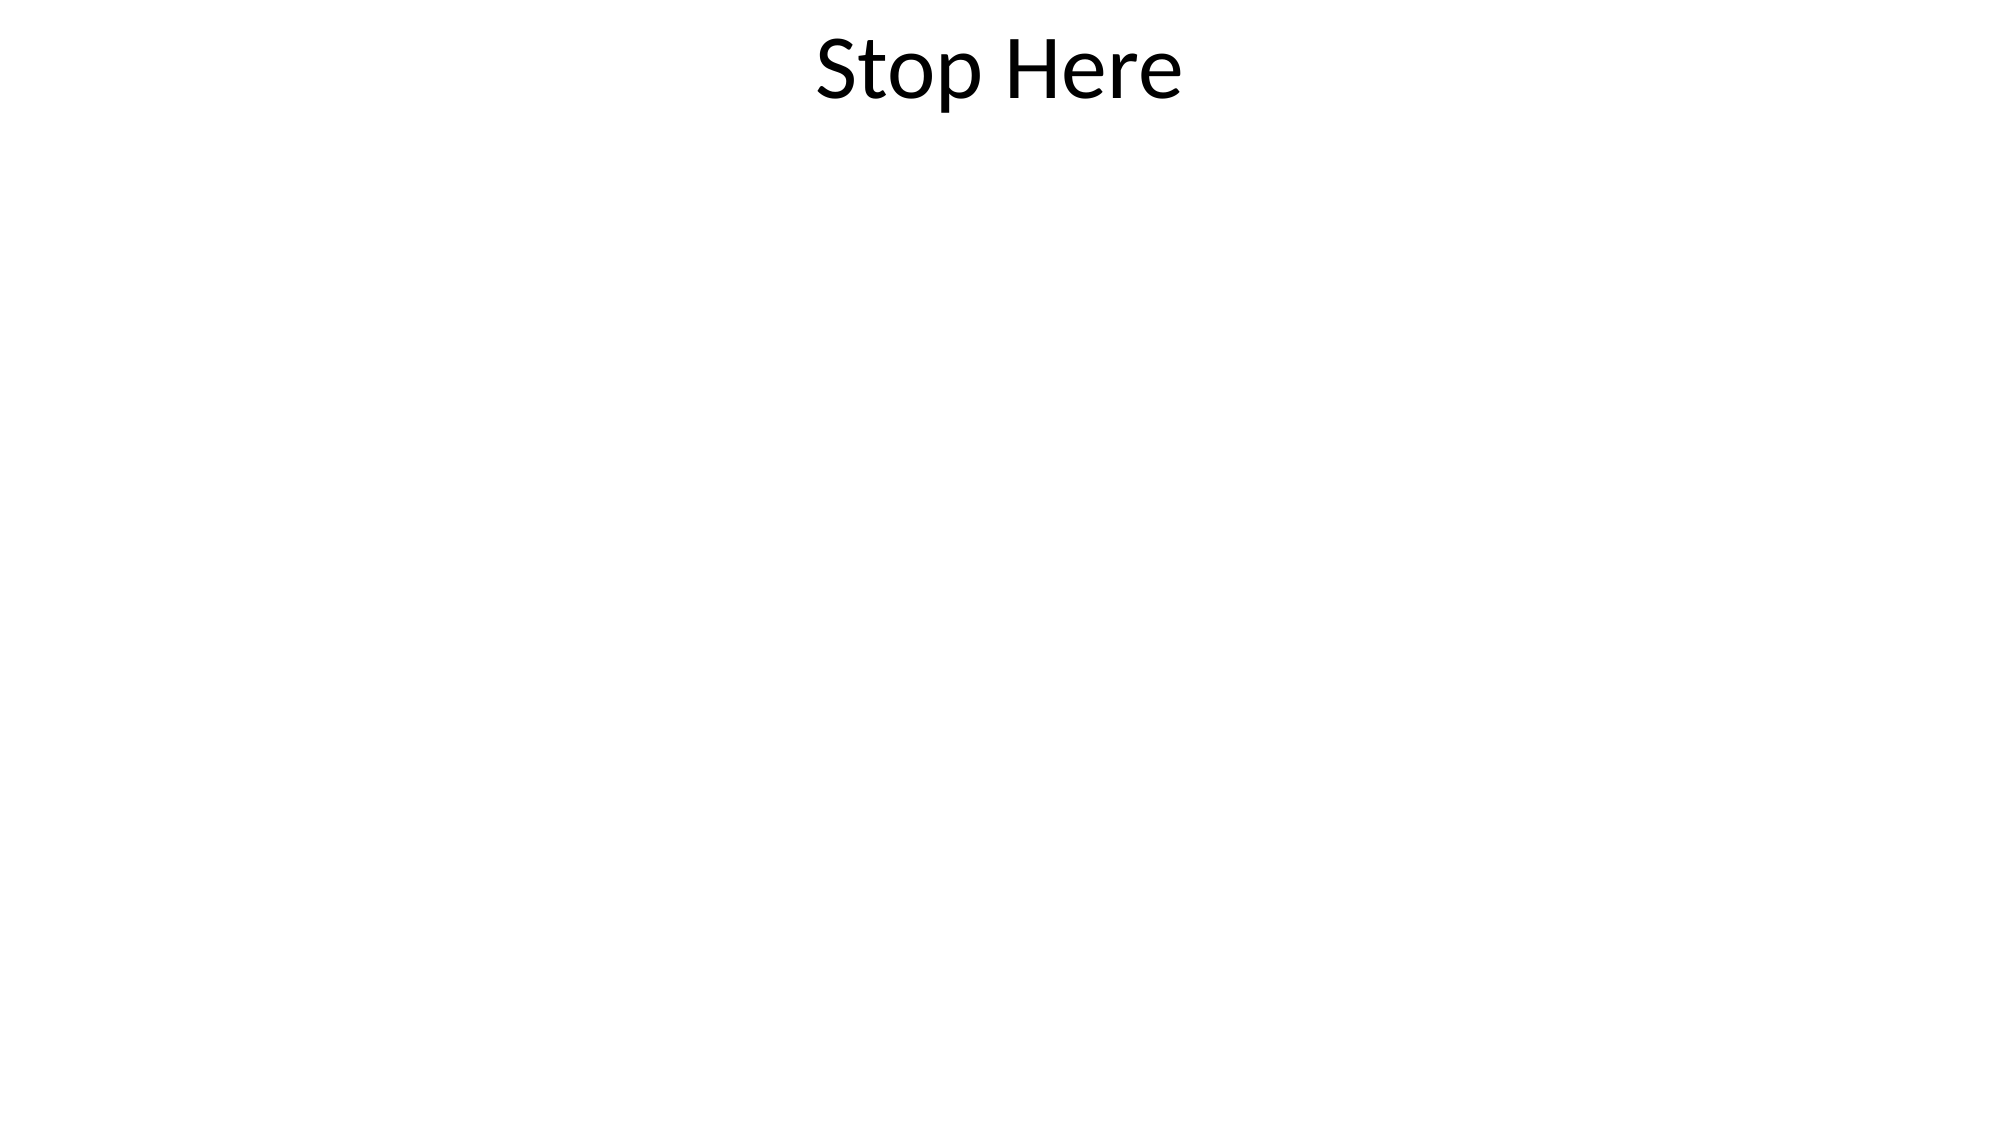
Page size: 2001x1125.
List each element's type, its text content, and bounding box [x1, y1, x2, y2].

text_box Stop Here [0, 0, 2000, 125]
